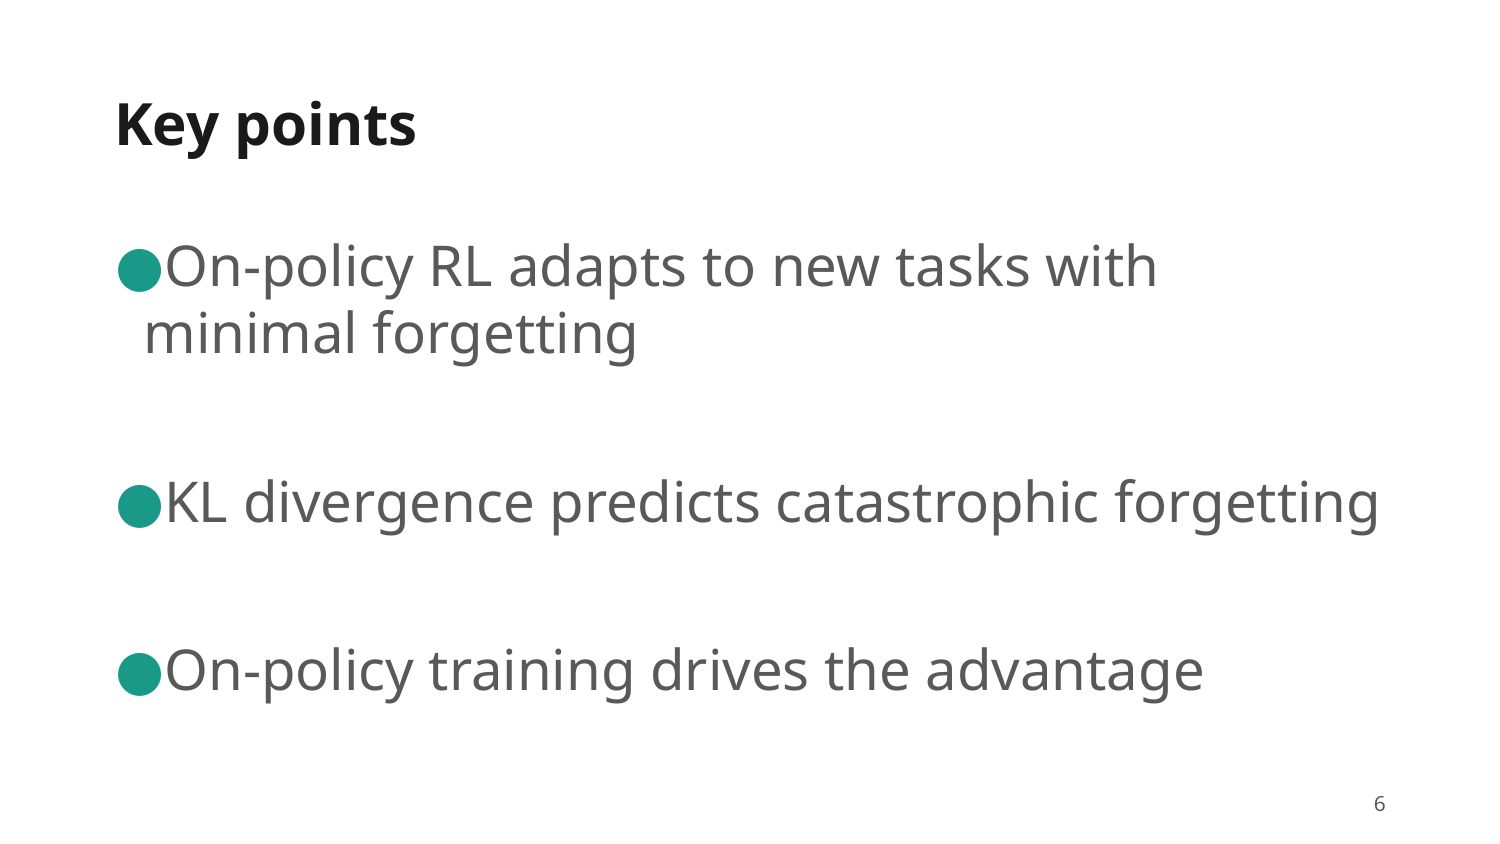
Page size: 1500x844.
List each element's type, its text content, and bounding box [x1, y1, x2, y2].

list On-policy RL adapts to new tasks with minimal forgetting KL divergence predicts catastrophic forgetting On-policy training drives the advantage [103, 224, 1397, 760]
title Key points [103, 44, 1397, 208]
slide_number ‹#› [1059, 782, 1397, 827]
